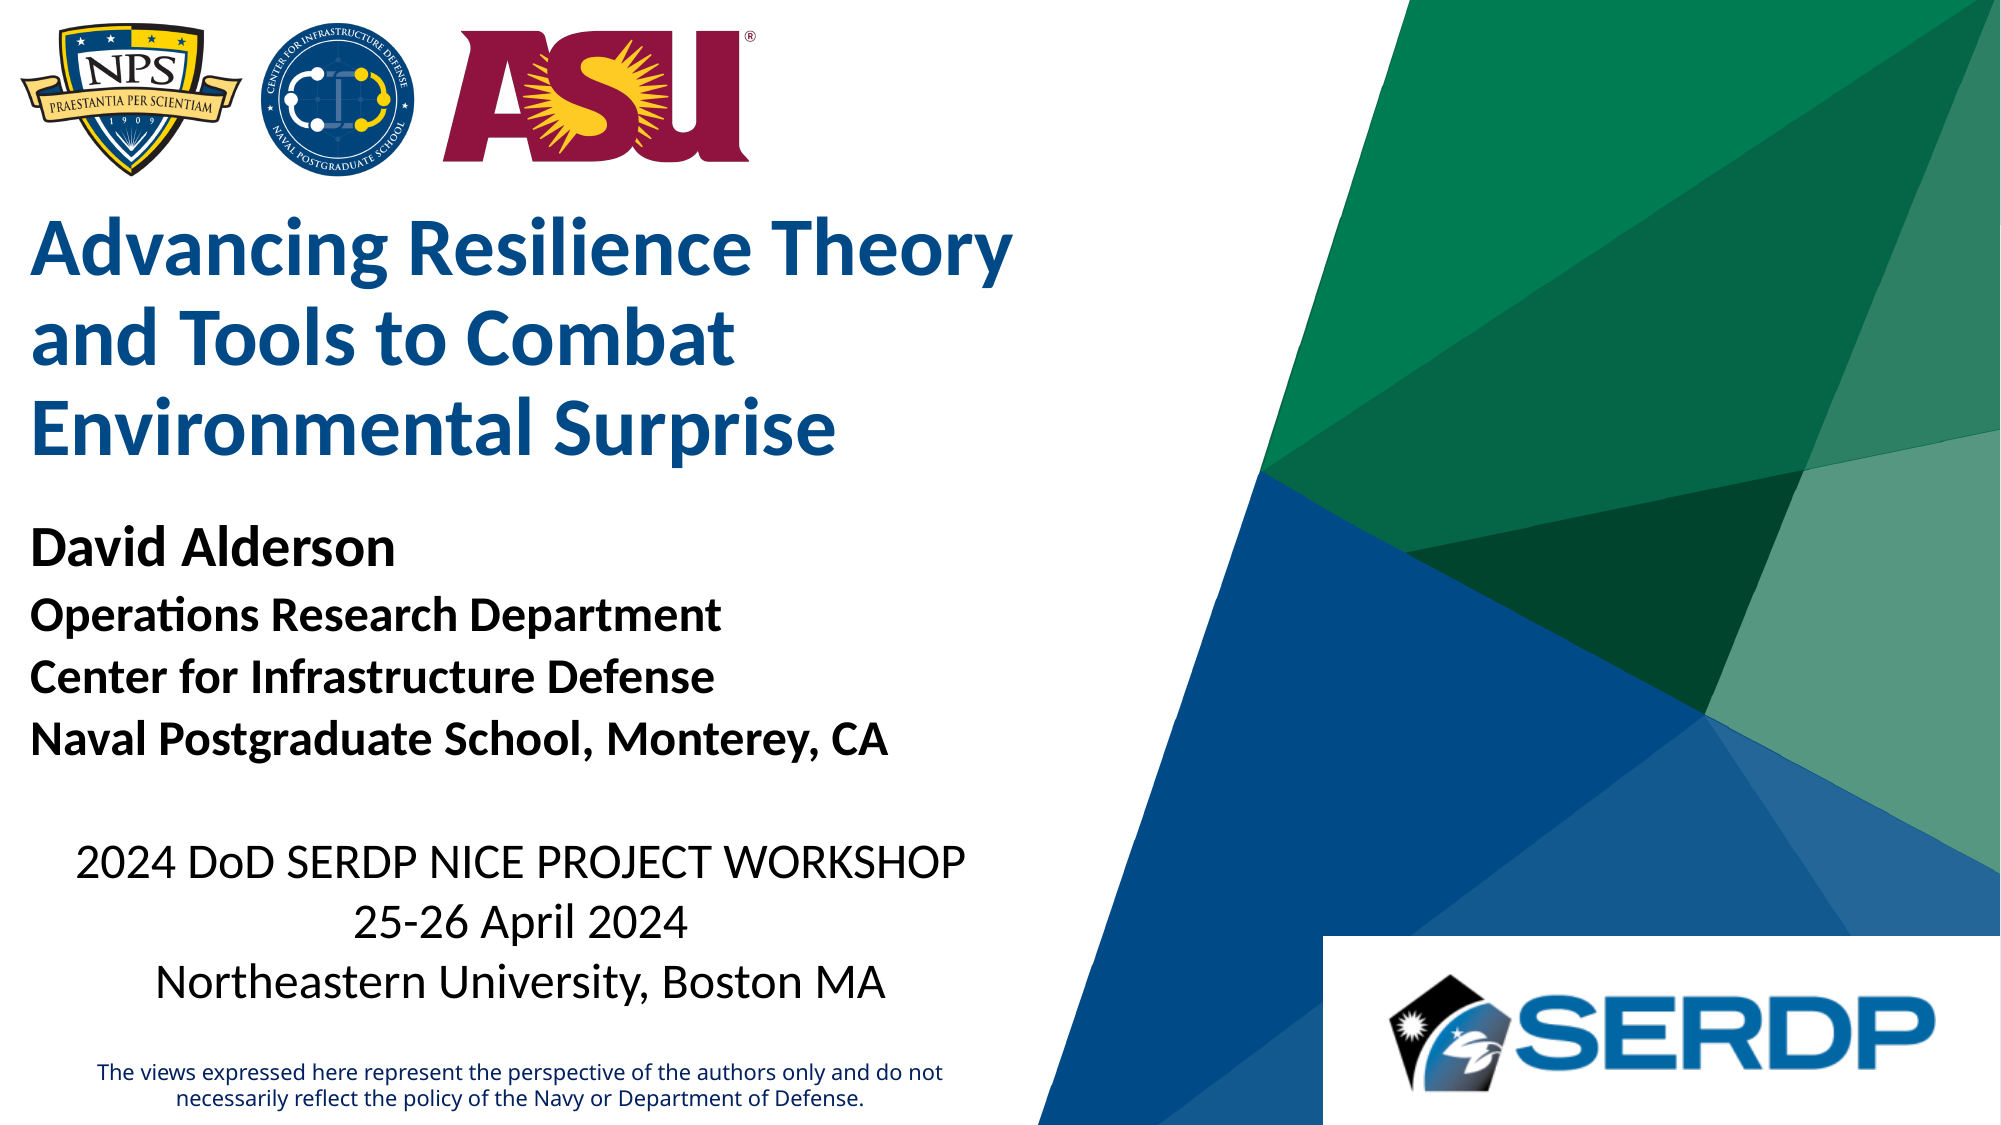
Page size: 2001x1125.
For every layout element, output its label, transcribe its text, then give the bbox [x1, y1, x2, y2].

text_box 2024 DoD SERDP NICE PROJECT WORKSHOP 25-26 April 2024 Northeastern University, Boston MA [15, 820, 1027, 1016]
picture [15, 0, 796, 195]
title Advancing Resilience Theory and Tools to Combat Environmental Surprise [15, 195, 1254, 482]
picture [1028, 0, 2001, 1125]
text_box The views expressed here represent the perspective of the authors only and do not necessarily reflect the policy of the Navy or Department of Defense. [33, 1050, 1008, 1118]
subtitle David Alderson Operations Research Department Center for Infrastructure Defense Naval Postgraduate School, Monterey, CA [15, 509, 1254, 822]
